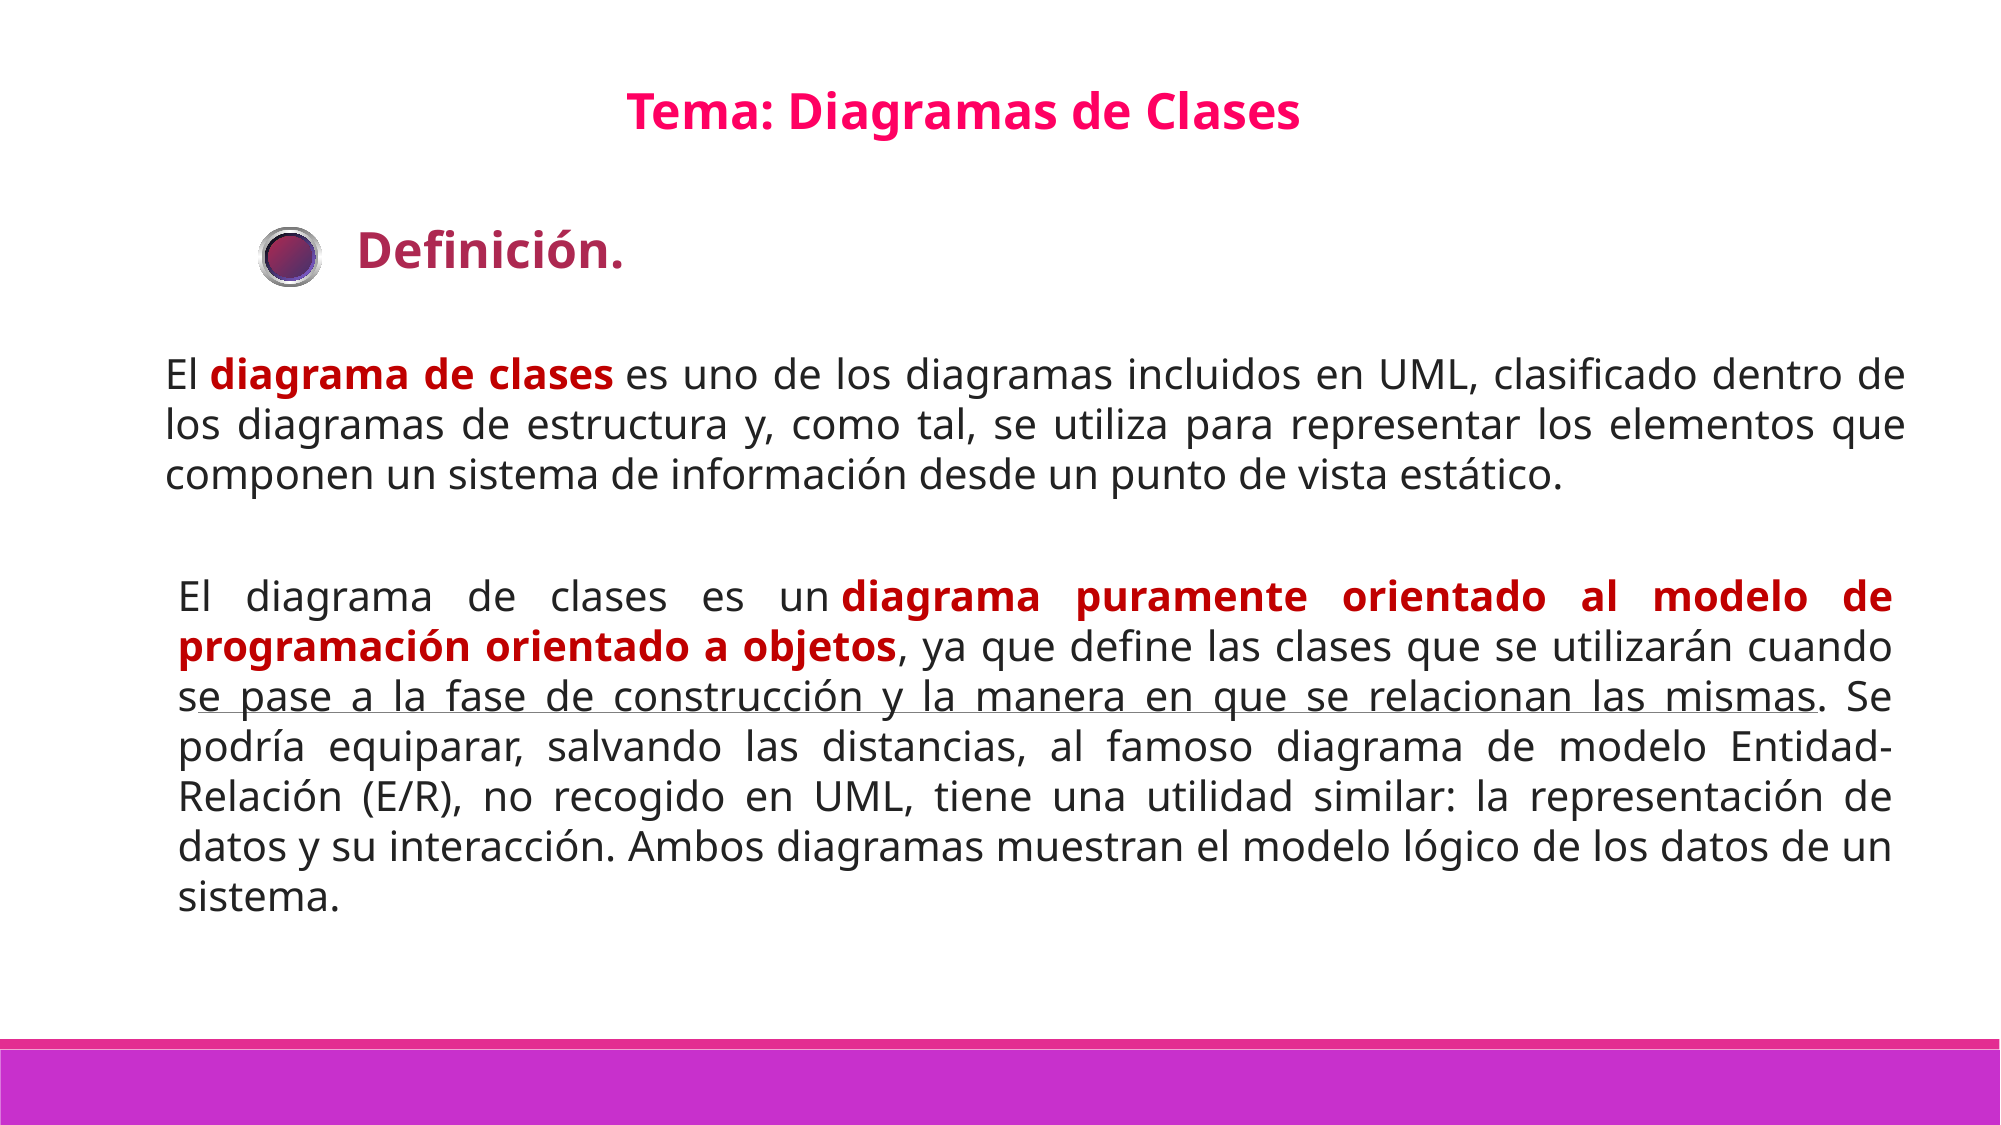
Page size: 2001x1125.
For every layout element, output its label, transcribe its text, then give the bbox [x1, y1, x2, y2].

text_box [257, 226, 323, 288]
text_box Tema: Diagramas de Clases [611, 72, 1799, 148]
text_box El diagrama de clases es un diagrama puramente orientado al modelo de programación orientado a objetos, ya que define las clases que se utilizarán cuando se pase a la fase de construcción y la manera en que se relacionan las mismas. Se podría equiparar, salvando las distancias, al famoso diagrama de modelo Entidad-Relación (E/R), no recogido en UML, tiene una utilidad similar: la representación de datos y su interacción. Ambos diagramas muestran el modelo lógico de los datos de un sistema. [162, 562, 1909, 928]
text_box Definición. [342, 211, 1799, 287]
text_box El diagrama de clases es uno de los diagramas incluidos en UML, clasificado dentro de los diagramas de estructura y, como tal, se utiliza para representar los elementos que componen un sistema de información desde un punto de vista estático. [150, 340, 1922, 505]
